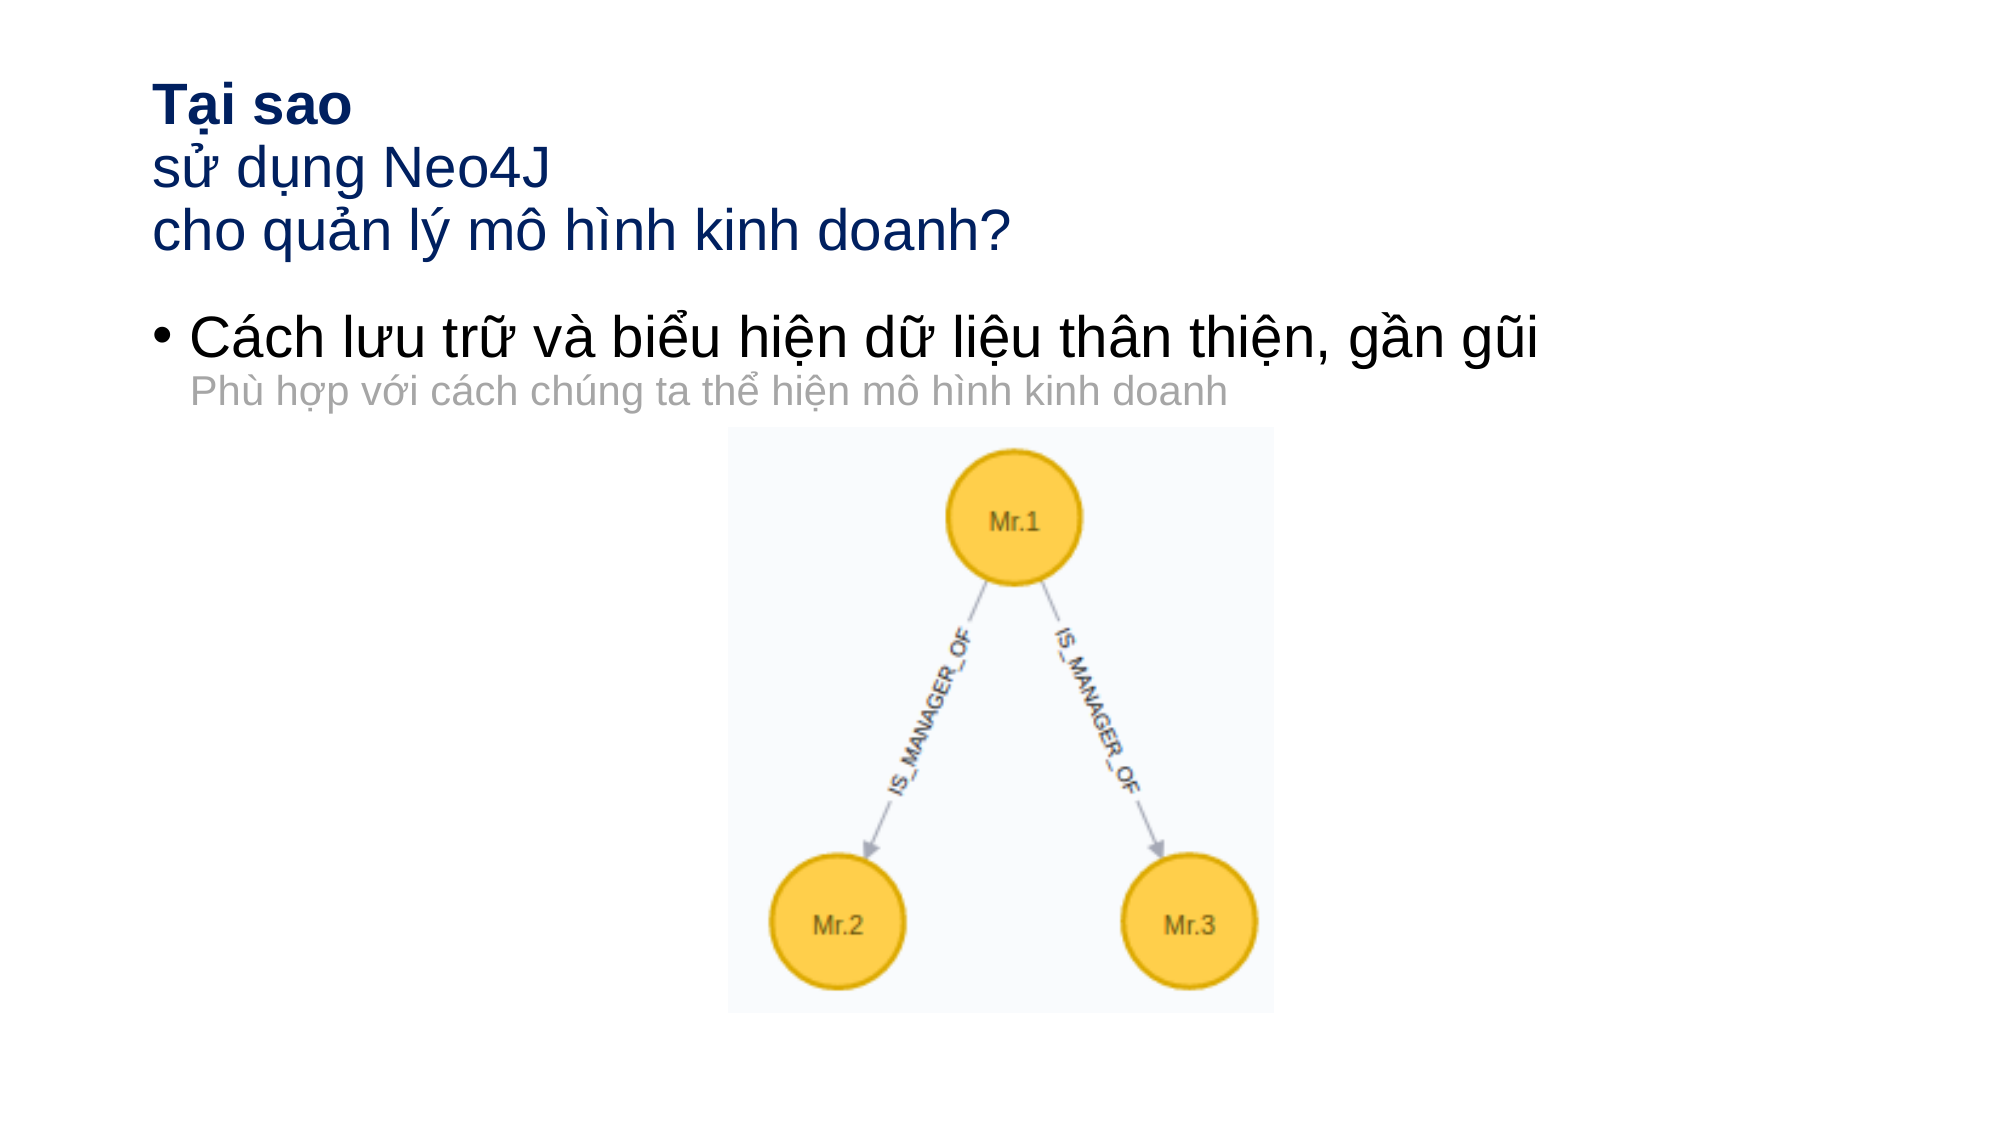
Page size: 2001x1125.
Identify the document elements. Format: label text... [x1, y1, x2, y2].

list Cách lưu trữ và biểu hiện dữ liệu thân thiện, gần gũi Phù hợp với cách chúng ta thể hiện mô hình kinh doanh [137, 299, 1863, 1014]
title Tại sao sử dụng Neo4J cho quản lý mô hình kinh doanh? [137, 59, 1863, 278]
picture [728, 427, 1274, 1013]
